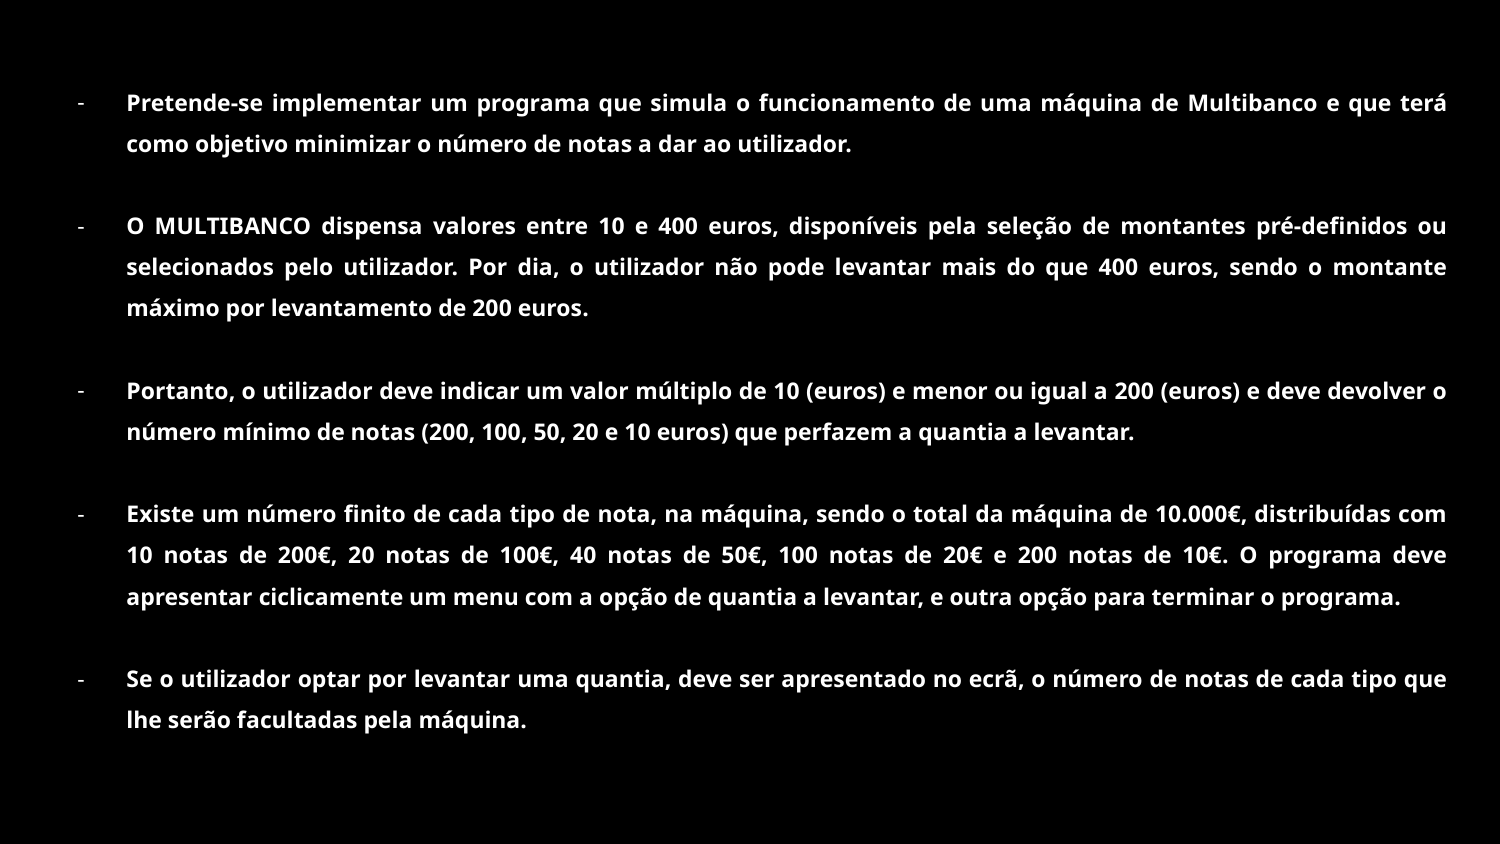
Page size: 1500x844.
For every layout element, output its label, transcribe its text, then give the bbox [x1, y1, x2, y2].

text_box Pretende-se implementar um programa que simula o funcionamento de uma máquina de Multibanco e que terá como objetivo minimizar o número de notas a dar ao utilizador. O MULTIBANCO dispensa valores entre 10 e 400 euros, disponíveis pela seleção de montantes pré-definidos ou selecionados pelo utilizador. Por dia, o utilizador não pode levantar mais do que 400 euros, sendo o montante máximo por levantamento de 200 euros. Portanto, o utilizador deve indicar um valor múltiplo de 10 (euros) e menor ou igual a 200 (euros) e deve devolver o número mínimo de notas (200, 100, 50, 20 e 10 euros) que perfazem a quantia a levantar. Existe um número finito de cada tipo de nota, na máquina, sendo o total da máquina de 10.000€, distribuídas com 10 notas de 200€, 20 notas de 100€, 40 notas de 50€, 100 notas de 20€ e 200 notas de 10€. O programa deve apresentar ciclicamente um menu com a opção de quantia a levantar, e outra opção para terminar o programa. Se o utilizador optar por levantar uma quantia, deve ser apresentado no ecrã, o número de notas de cada tipo que lhe serão facultadas pela máquina. [36, 59, 1464, 776]
